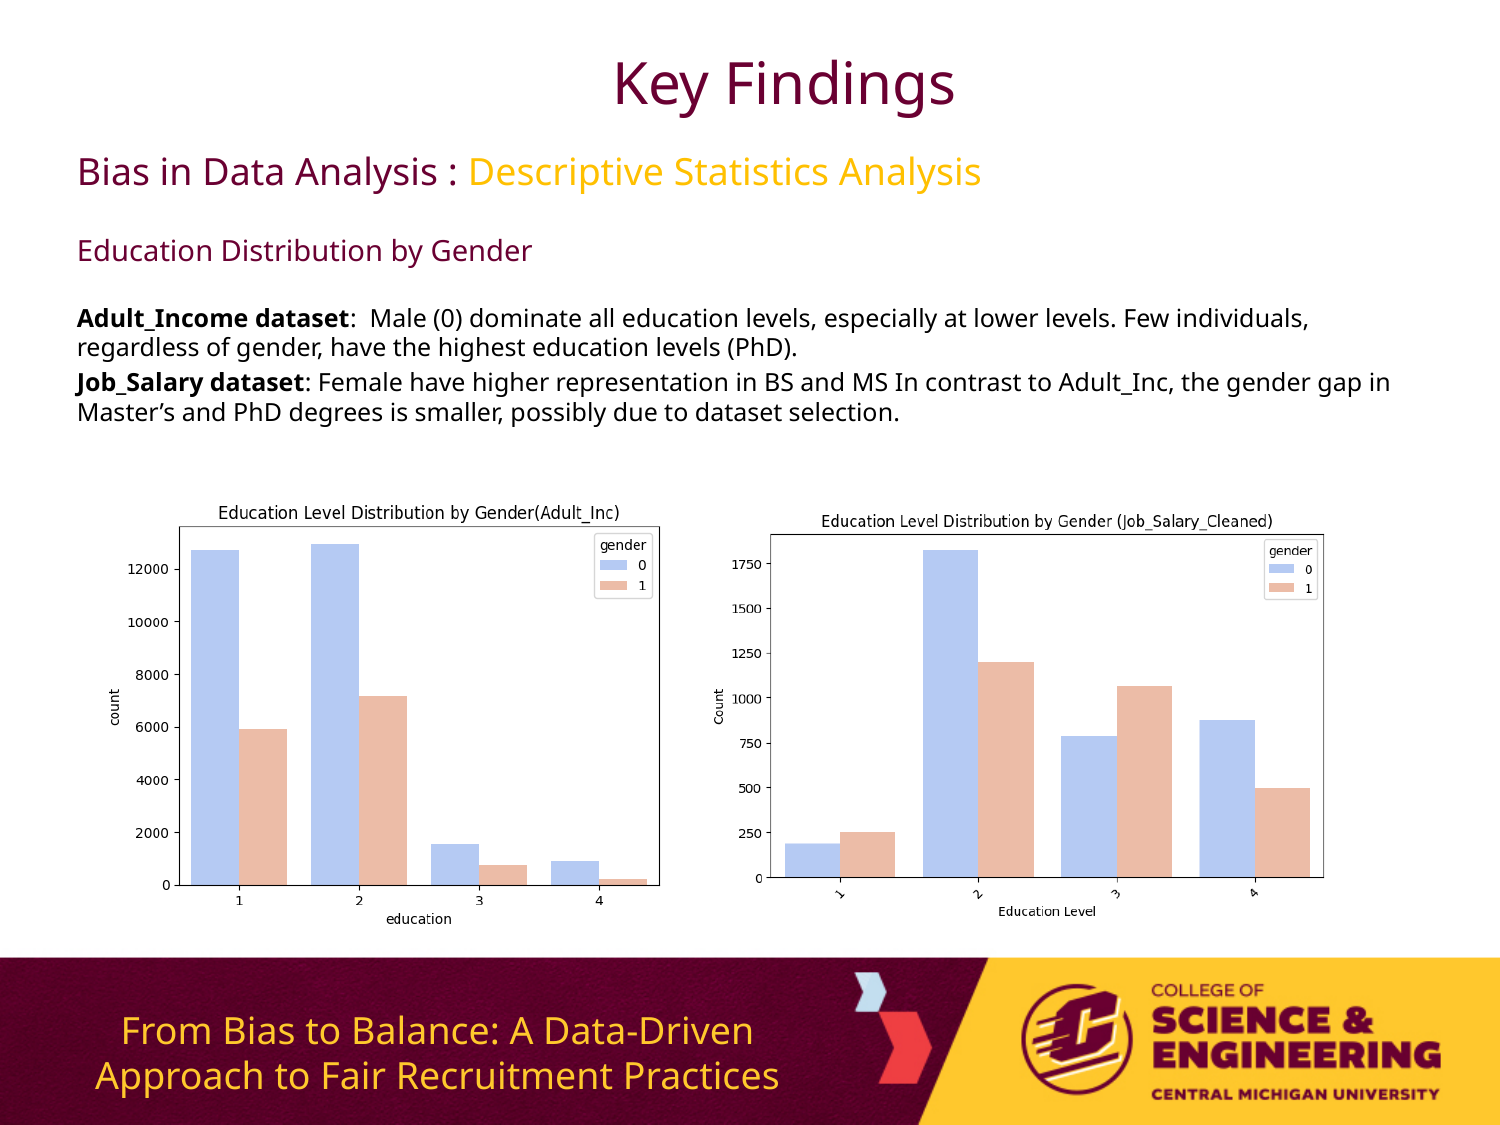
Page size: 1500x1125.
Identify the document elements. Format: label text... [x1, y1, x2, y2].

picture [0, 0, 1500, 1125]
text_box Bias in Data Analysis : Descriptive Statistics Analysis [61, 147, 1239, 193]
text_box From Bias to Balance: A Data-Driven Approach to Fair Recruitment Practices [40, 957, 835, 1125]
list Adult_Income dataset: Male (0) dominate all education levels, especially at lower levels. Few individuals, regardless of gender, have the highest education levels (PhD). Job_Salary dataset: Female have higher representation in BS and MS In contrast to Adult_Inc, the gender gap in Master’s and PhD degrees is smaller, possibly due to dataset selection. [61, 294, 1440, 464]
text_box Education Distribution by Gender [61, 226, 1239, 273]
title Key Findings [300, 48, 1269, 114]
